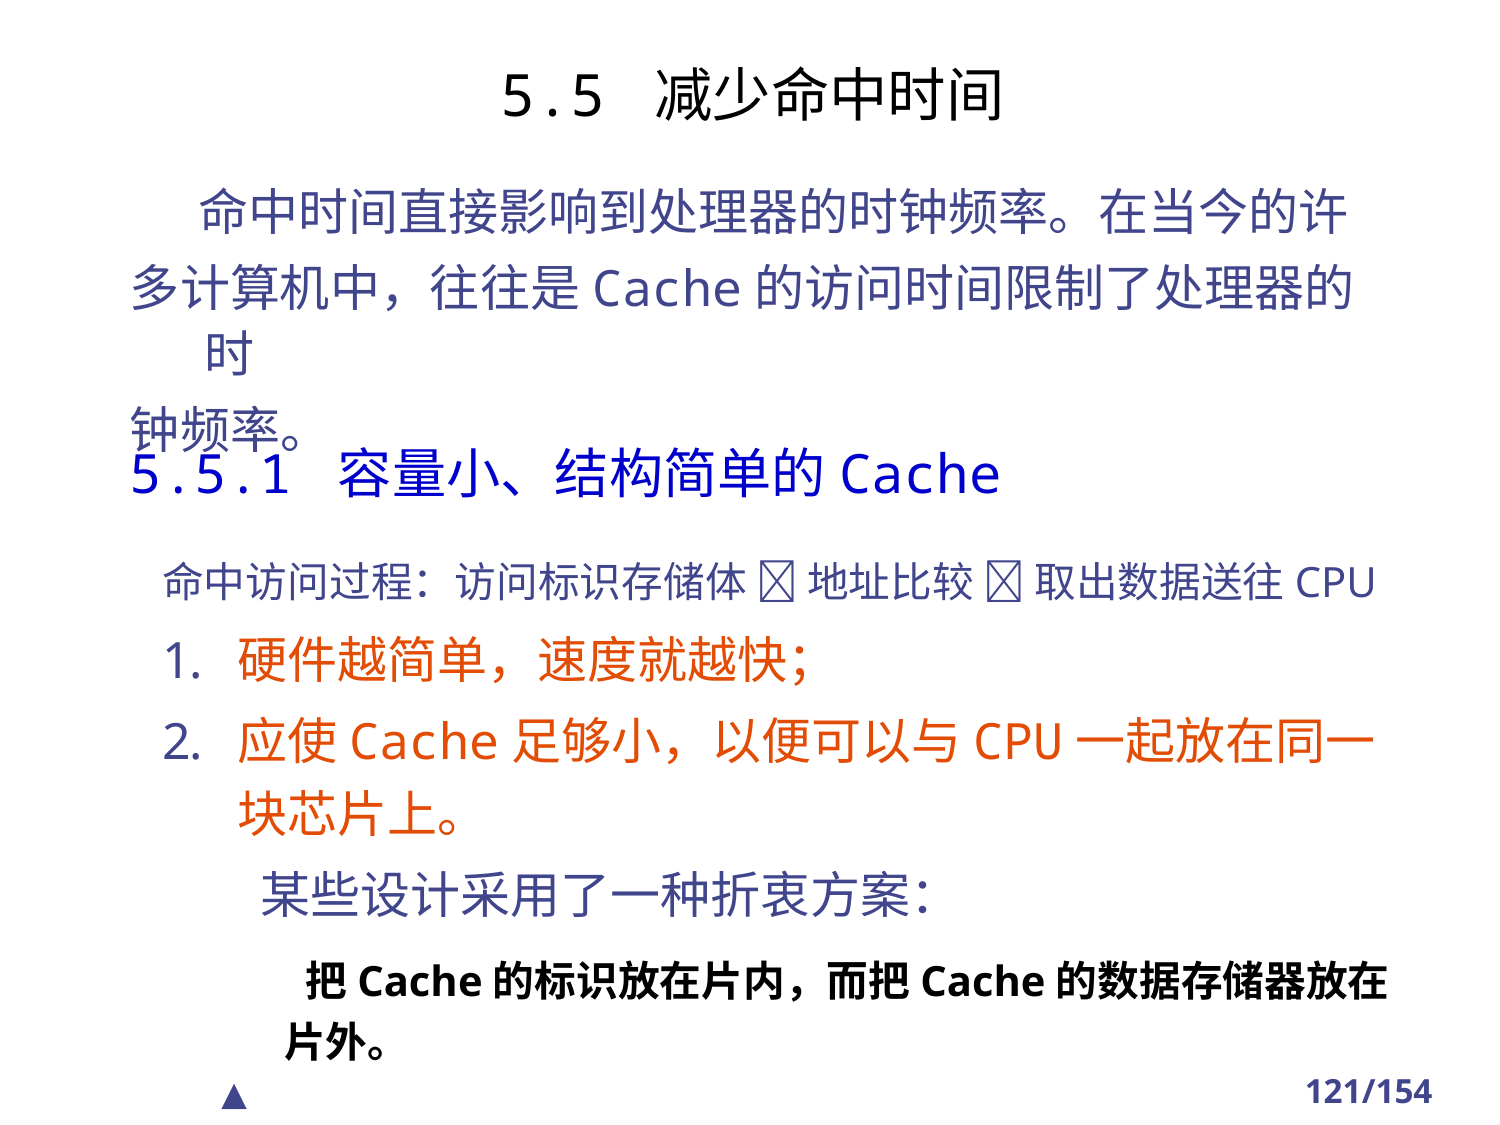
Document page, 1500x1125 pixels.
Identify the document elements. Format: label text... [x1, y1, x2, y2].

text_box 5.5.1 容量小、结构简单的Cache [115, 432, 1238, 512]
text_box 5.5 减少命中时间 [2, 50, 1500, 136]
text_box 命中访问过程：访问标识存储体  地址比较  取出数据送往CPU 硬件越简单，速度就越快； 应使Cache足够小，以便可以与CPU一起放在同一块芯片上。 某些设计采用了一种折衷方案： 把Cache的标识放在片内，而把Cache的数据存储器放在片外。 [147, 538, 1423, 942]
list 命中时间直接影响到处理器的时钟频率。在当今的许 多计算机中，往往是Cache的访问时间限制了处理器的时 钟频率。 [115, 167, 1391, 416]
